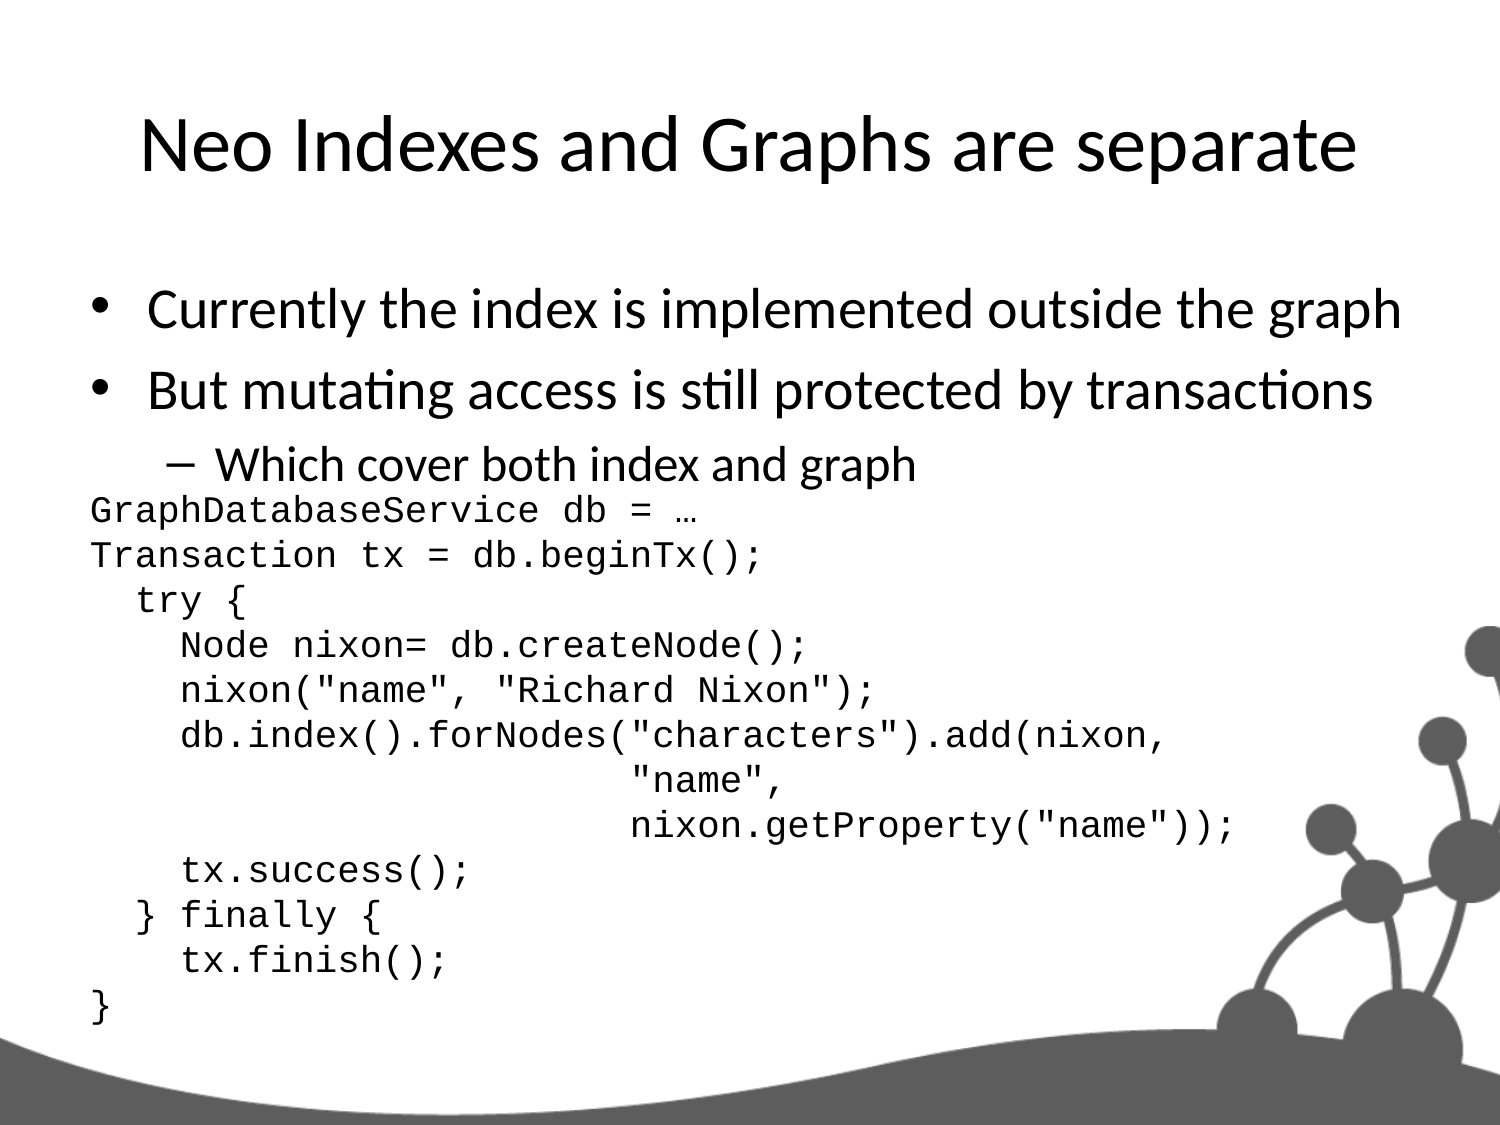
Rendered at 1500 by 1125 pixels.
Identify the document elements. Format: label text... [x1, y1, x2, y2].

text_box GraphDatabaseService db = … Transaction tx = db.beginTx(); try { Node nixon= db.createNode(); nixon("name", "Richard Nixon"); db.index().forNodes("characters").add(nixon, "name", nixon.getProperty("name")); tx.success(); } finally { tx.finish(); } [75, 477, 1478, 1032]
list Currently the index is implemented outside the graph But mutating access is still protected by transactions Which cover both index and graph [75, 262, 1425, 477]
title Neo Indexes and Graphs are separate [75, 45, 1425, 233]
